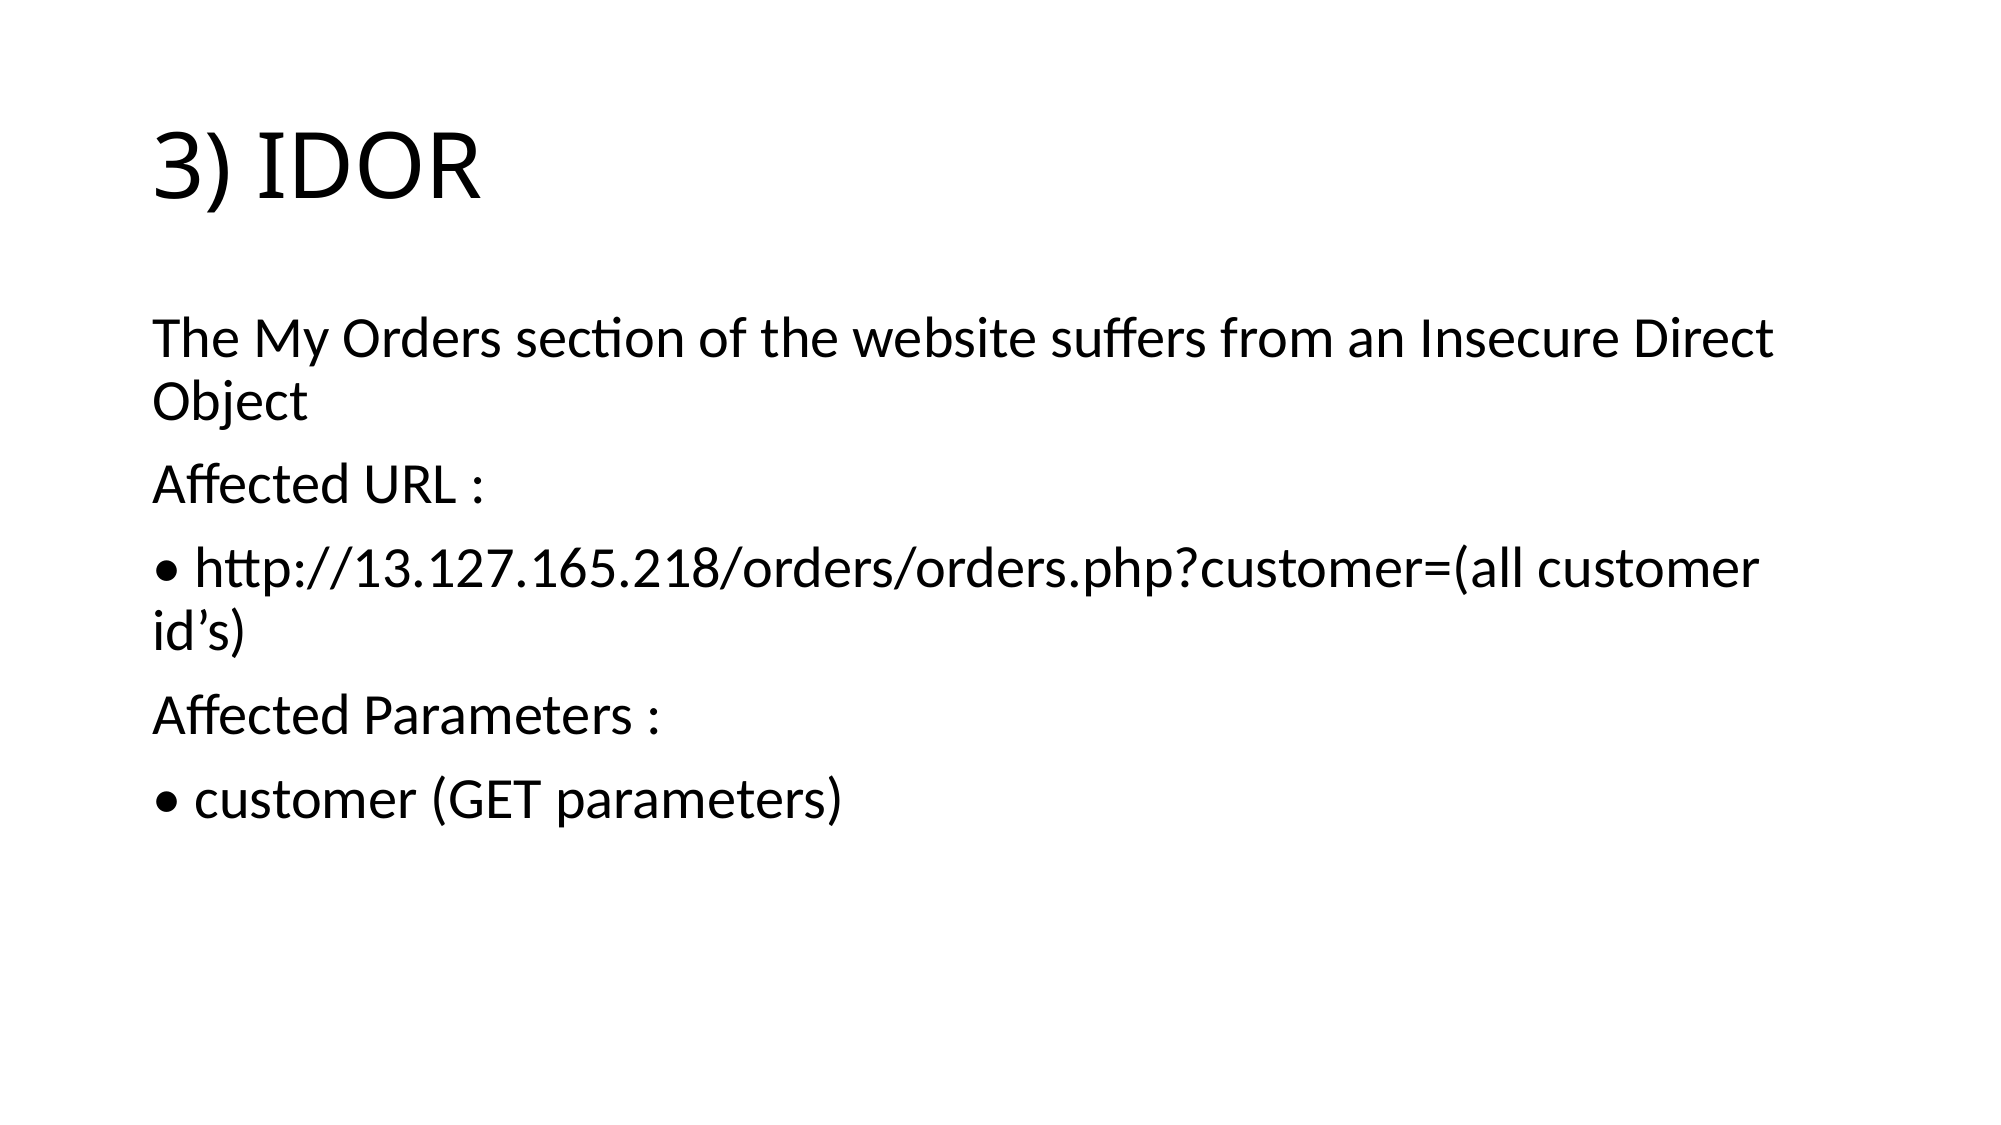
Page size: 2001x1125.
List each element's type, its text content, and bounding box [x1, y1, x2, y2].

title 3) IDOR [137, 59, 1863, 278]
list The My Orders section of the website suffers from an Insecure Direct Object Affected URL : • http://13.127.165.218/orders/orders.php?customer=(all customer id’s) Affected Parameters : • customer (GET parameters) [137, 299, 1863, 1014]
